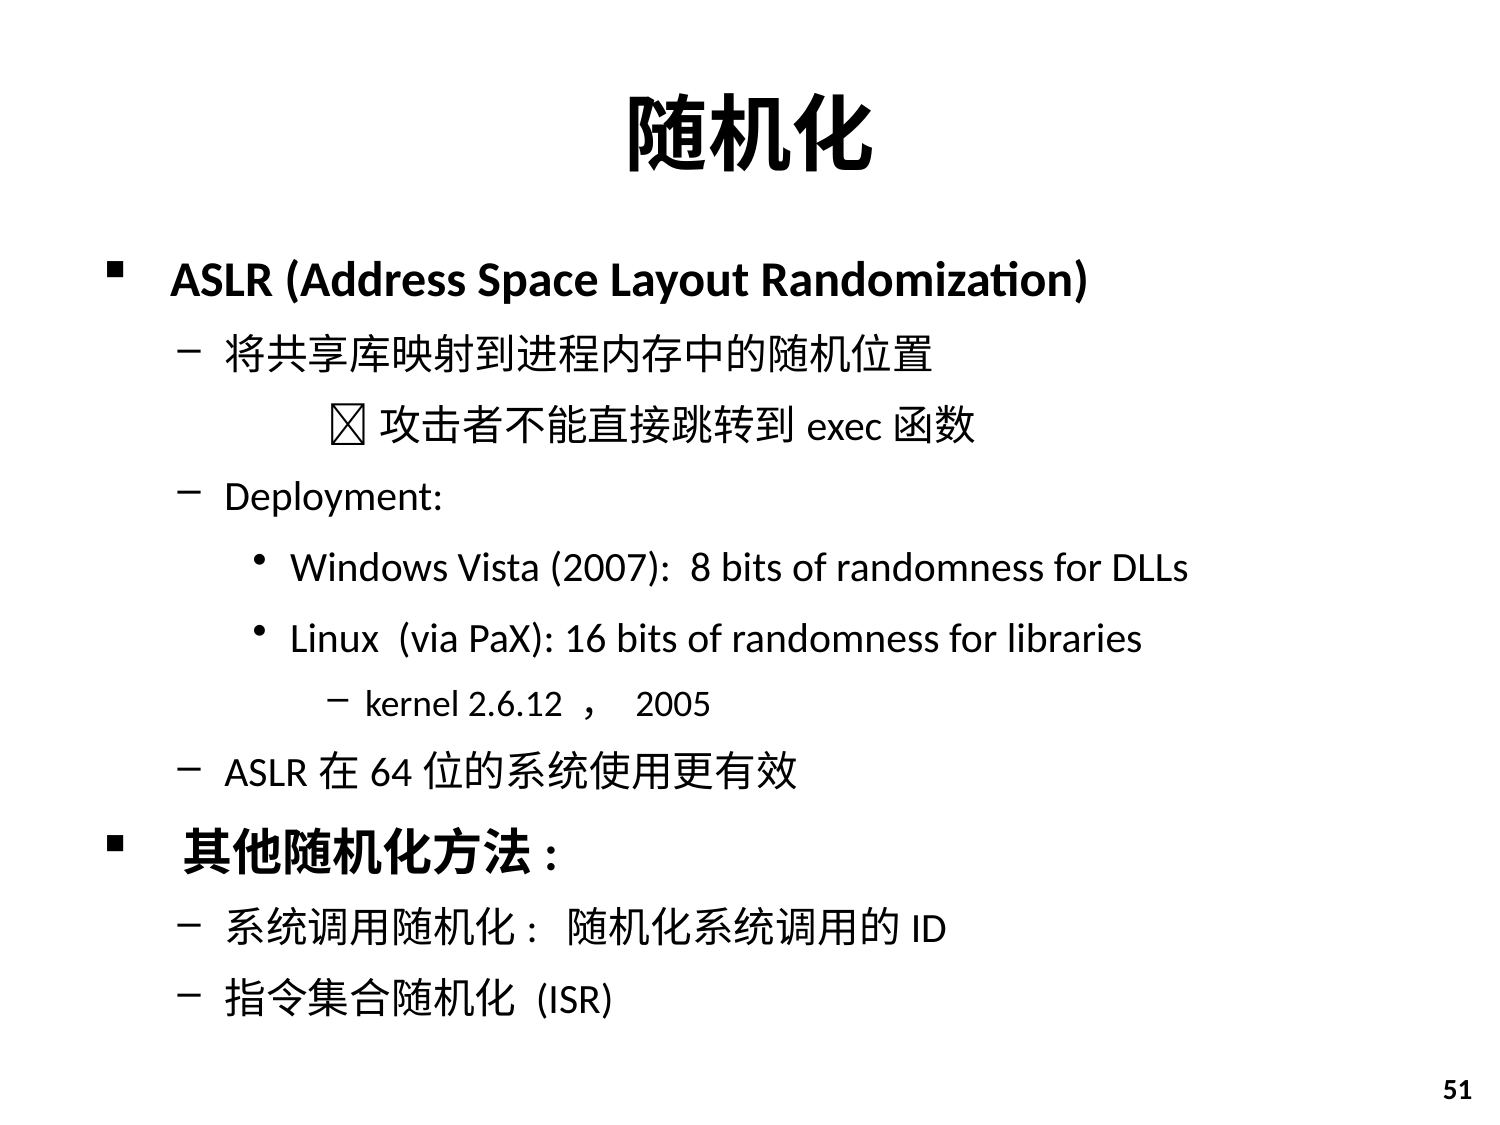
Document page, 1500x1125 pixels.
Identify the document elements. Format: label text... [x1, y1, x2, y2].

list ASLR (Address Space Layout Randomization) 将共享库映射到进程内存中的随机位置 攻击者不能直接跳转到exec函数 Deployment: Windows Vista (2007): 8 bits of randomness for DLLs Linux (via PaX): 16 bits of randomness for libraries kernel 2.6.12 ， 2005 ASLR在64位的系统使用更有效 其他随机化方法: 系统调用随机化: 随机化系统调用的ID 指令集合随机化 (ISR) [87, 224, 1463, 962]
title 随机化 [112, 37, 1388, 224]
slide_number 51 [1174, 1062, 1488, 1125]
